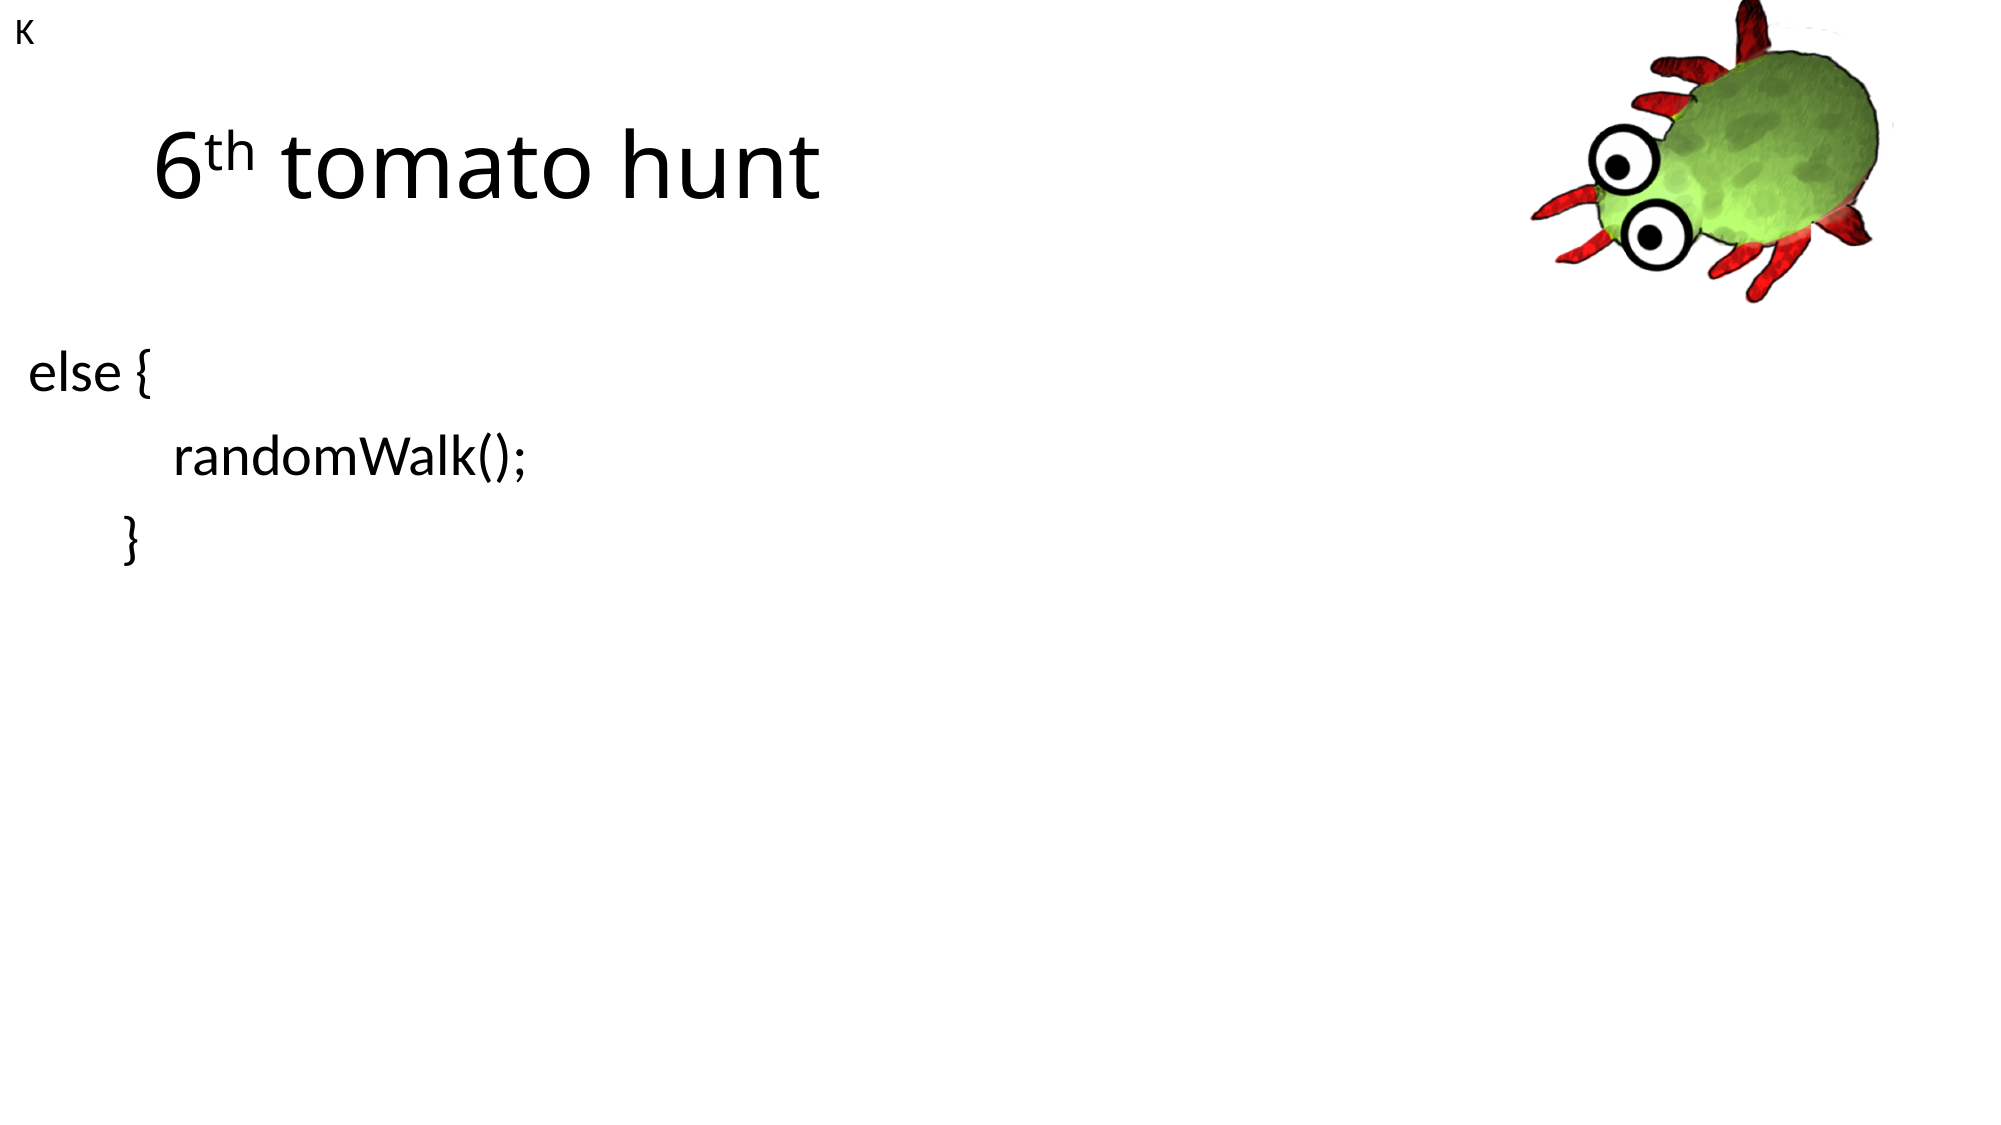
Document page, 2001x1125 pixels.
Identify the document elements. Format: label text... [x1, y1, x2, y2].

title 6th tomato hunt [137, 59, 1372, 278]
text_box K [0, 0, 50, 60]
list else { randomWalk(); } [0, 333, 2000, 1048]
picture [1473, 0, 1938, 384]
